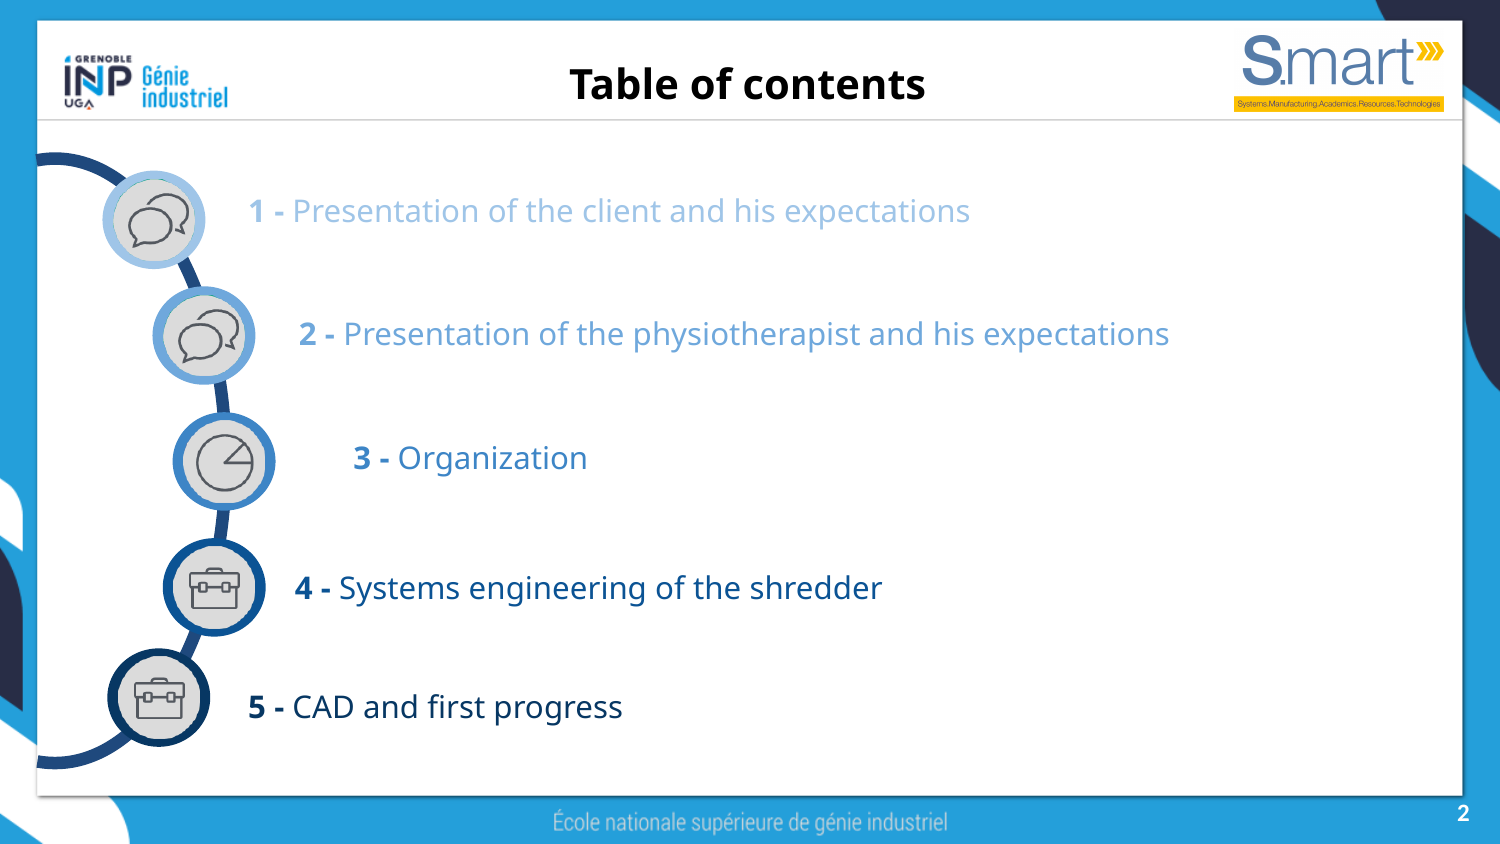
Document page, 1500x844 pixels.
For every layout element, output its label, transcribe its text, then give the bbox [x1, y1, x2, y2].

text_box [36, 158, 224, 764]
text_box 5 - CAD and first progress [233, 672, 1087, 740]
text_box [130, 171, 178, 177]
text_box [259, 564, 265, 611]
text_box 1 - Presentation of the client and his expectations [233, 176, 1446, 244]
text_box Table of contents [37, 42, 1459, 123]
text_box [179, 287, 229, 293]
text_box [108, 678, 112, 717]
picture [0, 0, 1500, 844]
text_box [201, 412, 247, 418]
text_box 2 - Presentation of the physiotherapist and his expectations [283, 299, 1395, 367]
text_box [103, 199, 108, 241]
slide_number ‹#› [1394, 779, 1485, 844]
text_box [189, 538, 239, 545]
text_box [173, 441, 178, 482]
text_box [153, 315, 158, 356]
text_box 3 - Organization [338, 423, 1258, 491]
text_box [204, 675, 210, 720]
text_box 4 - Systems engineering of the shredder [279, 553, 1221, 622]
text_box [199, 197, 205, 242]
text_box [163, 567, 168, 608]
text_box [134, 649, 184, 655]
text_box [269, 438, 275, 484]
text_box [249, 313, 255, 358]
